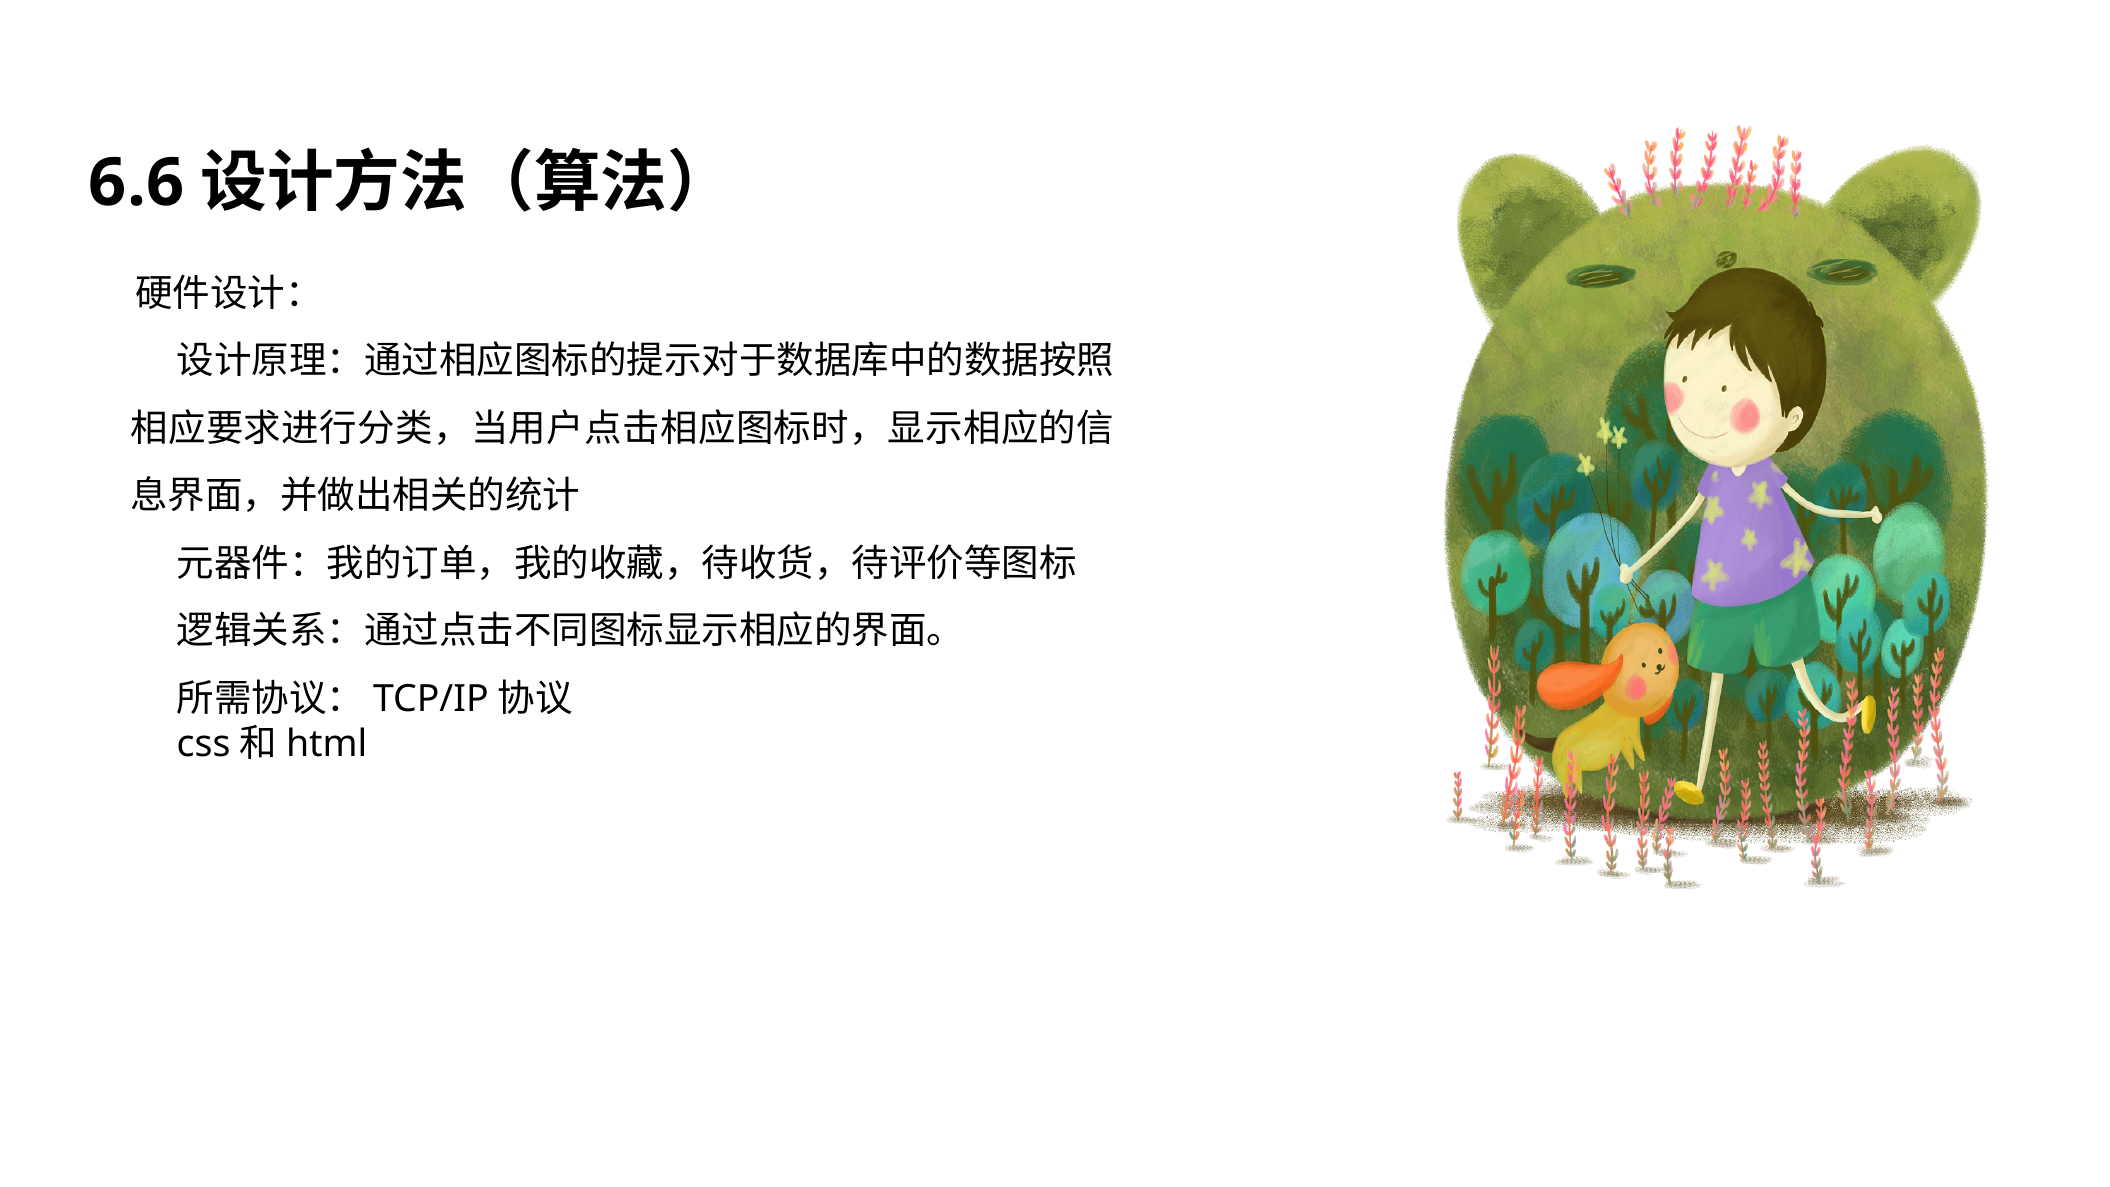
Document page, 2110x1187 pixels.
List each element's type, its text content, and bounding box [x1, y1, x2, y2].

text_box 6.6设计方法（算法） 硬件设计： 设计原理：通过相应图标的提示对于数据库中的数据按照相应要求进行分类，当用户点击相应图标时，显示相应的信息界面，并做出相关的统计 元器件：我的订单，我的收藏，待收货，待评价等图标 逻辑关系：通过点击不同图标显示相应的界面。 所需协议：TCP/IP协议 css和html [74, 73, 1129, 772]
picture [1302, 96, 2110, 954]
